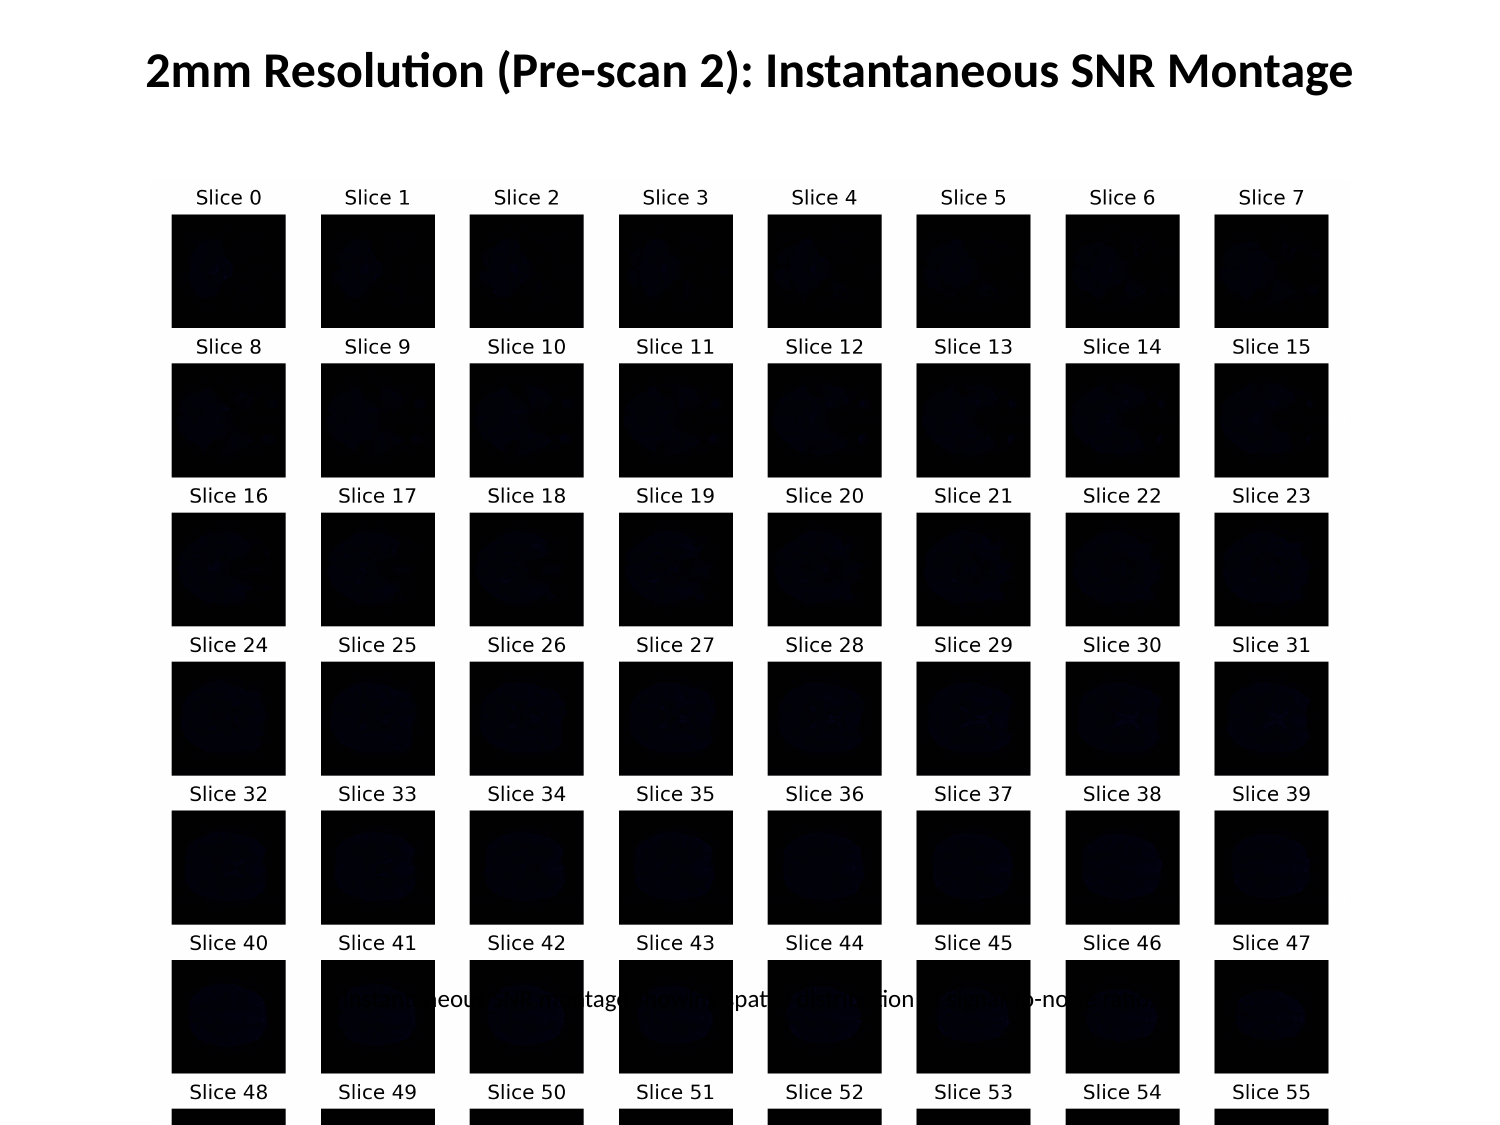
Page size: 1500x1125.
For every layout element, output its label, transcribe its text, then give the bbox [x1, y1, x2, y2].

picture [149, 179, 1351, 1125]
text_box 2mm Resolution (Pre-scan 2): Instantaneous SNR Montage [130, 29, 1370, 105]
